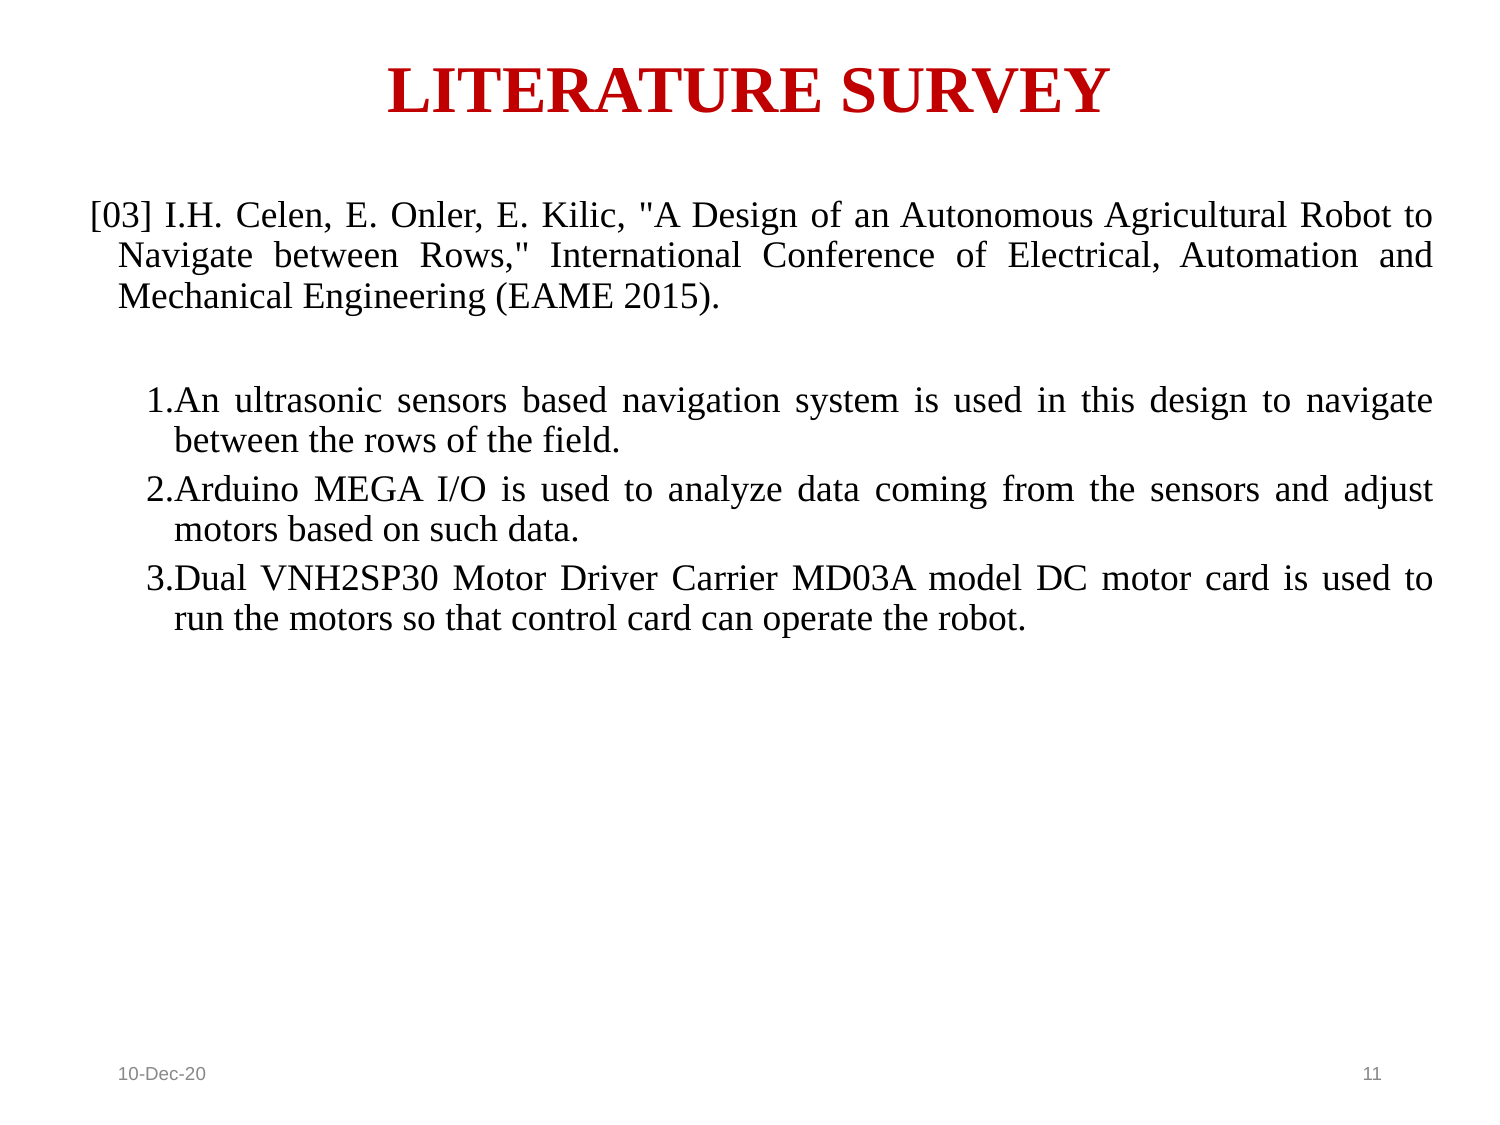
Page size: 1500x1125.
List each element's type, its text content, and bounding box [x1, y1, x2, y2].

text_box 10-Dec-20 [103, 1042, 441, 1103]
text_box LITERATURE SURVEY [75, 45, 1425, 138]
text_box <number> [1059, 1042, 1397, 1103]
text_box [03] I.H. Celen, E. Onler, E. Kilic, "A Design of an Autonomous Agricultural Robot to Navigate between Rows," International Conference of Electrical, Automation and Mechanical Engineering (EAME 2015). An ultrasonic sensors based navigation system is used in this design to navigate between the rows of the field. Arduino MEGA I/O is used to analyze data coming from the sensors and adjust motors based on such data. Dual VNH2SP30 Motor Driver Carrier MD03A model DC motor card is used to run the motors so that control card can operate the robot. [74, 187, 1450, 1000]
